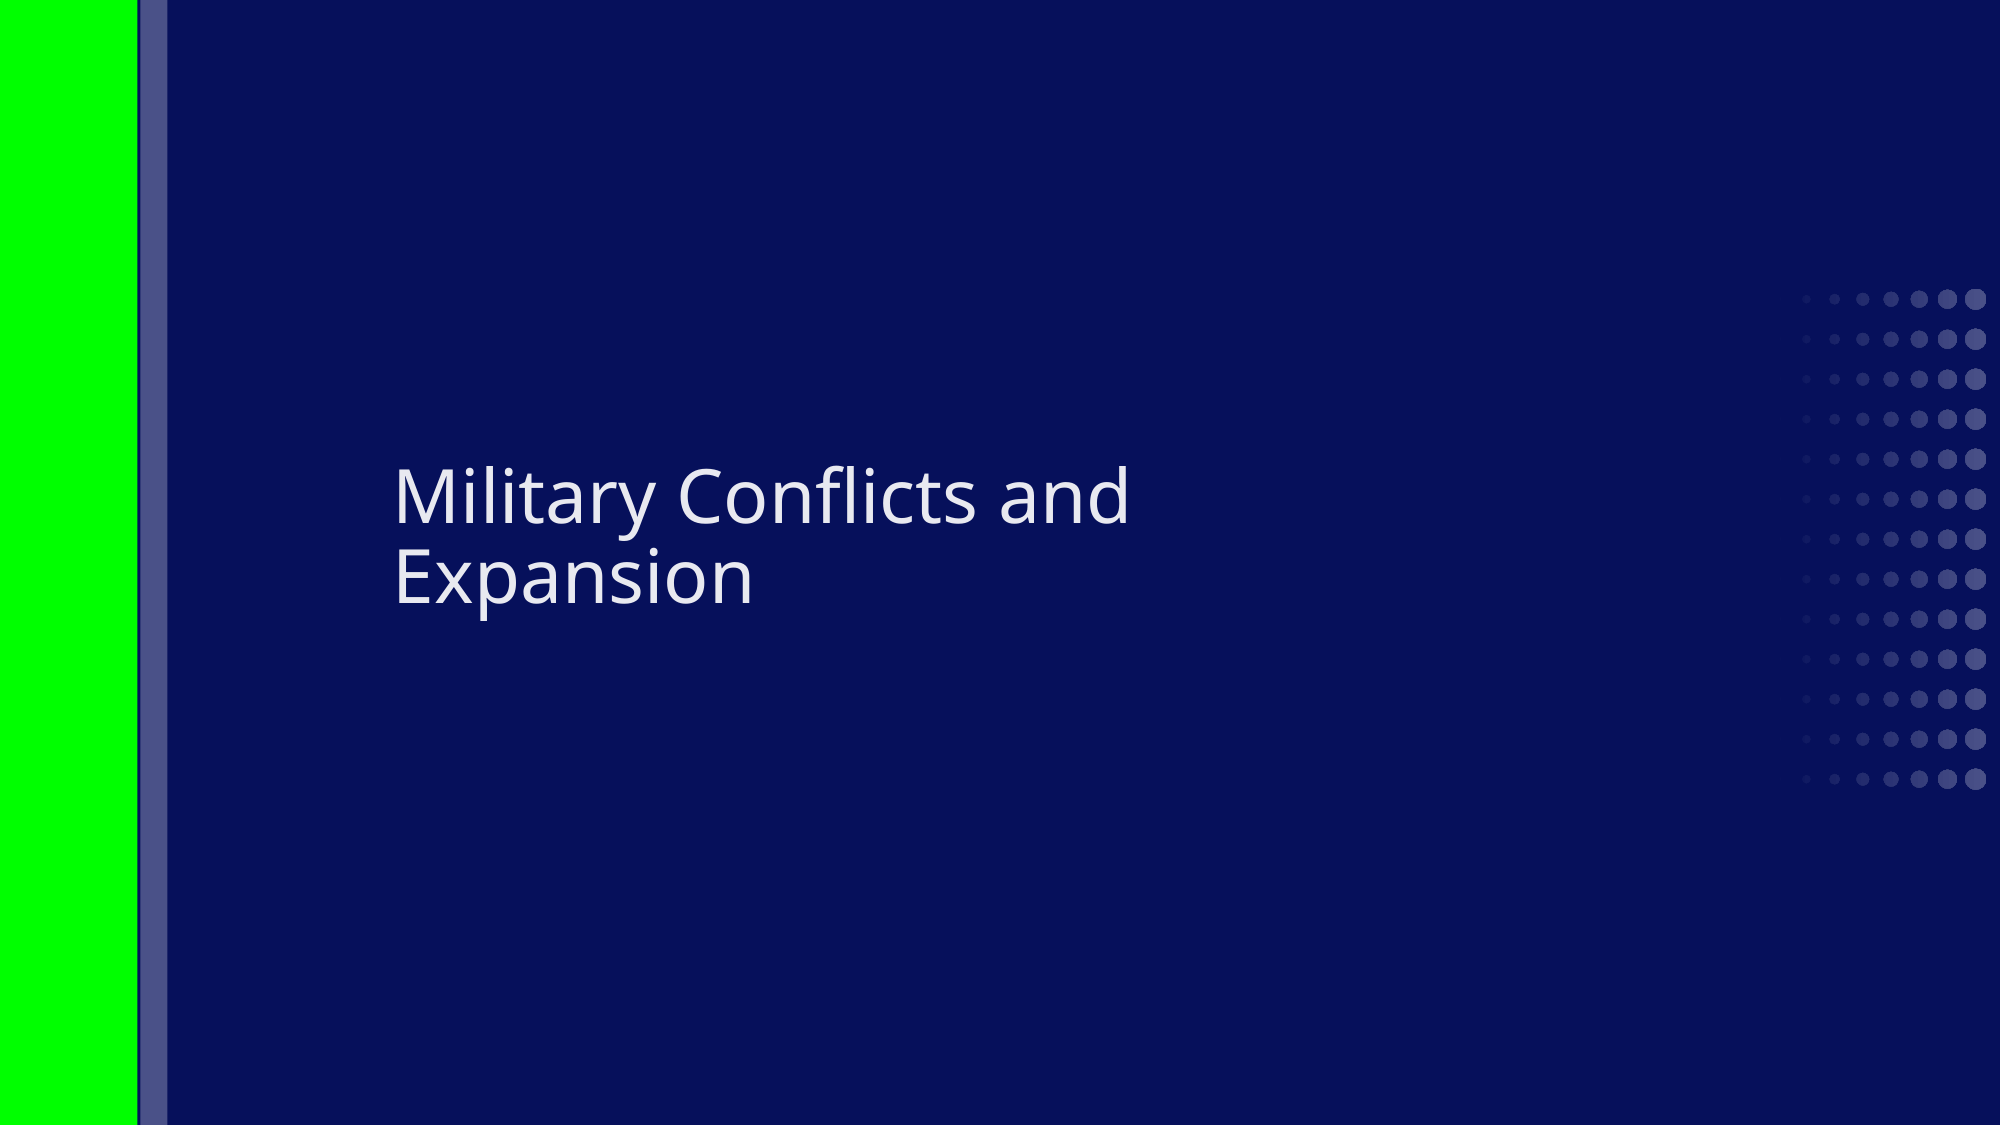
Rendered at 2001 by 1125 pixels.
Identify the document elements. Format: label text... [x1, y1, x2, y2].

title Military Conflicts and Expansion [378, 371, 1437, 707]
